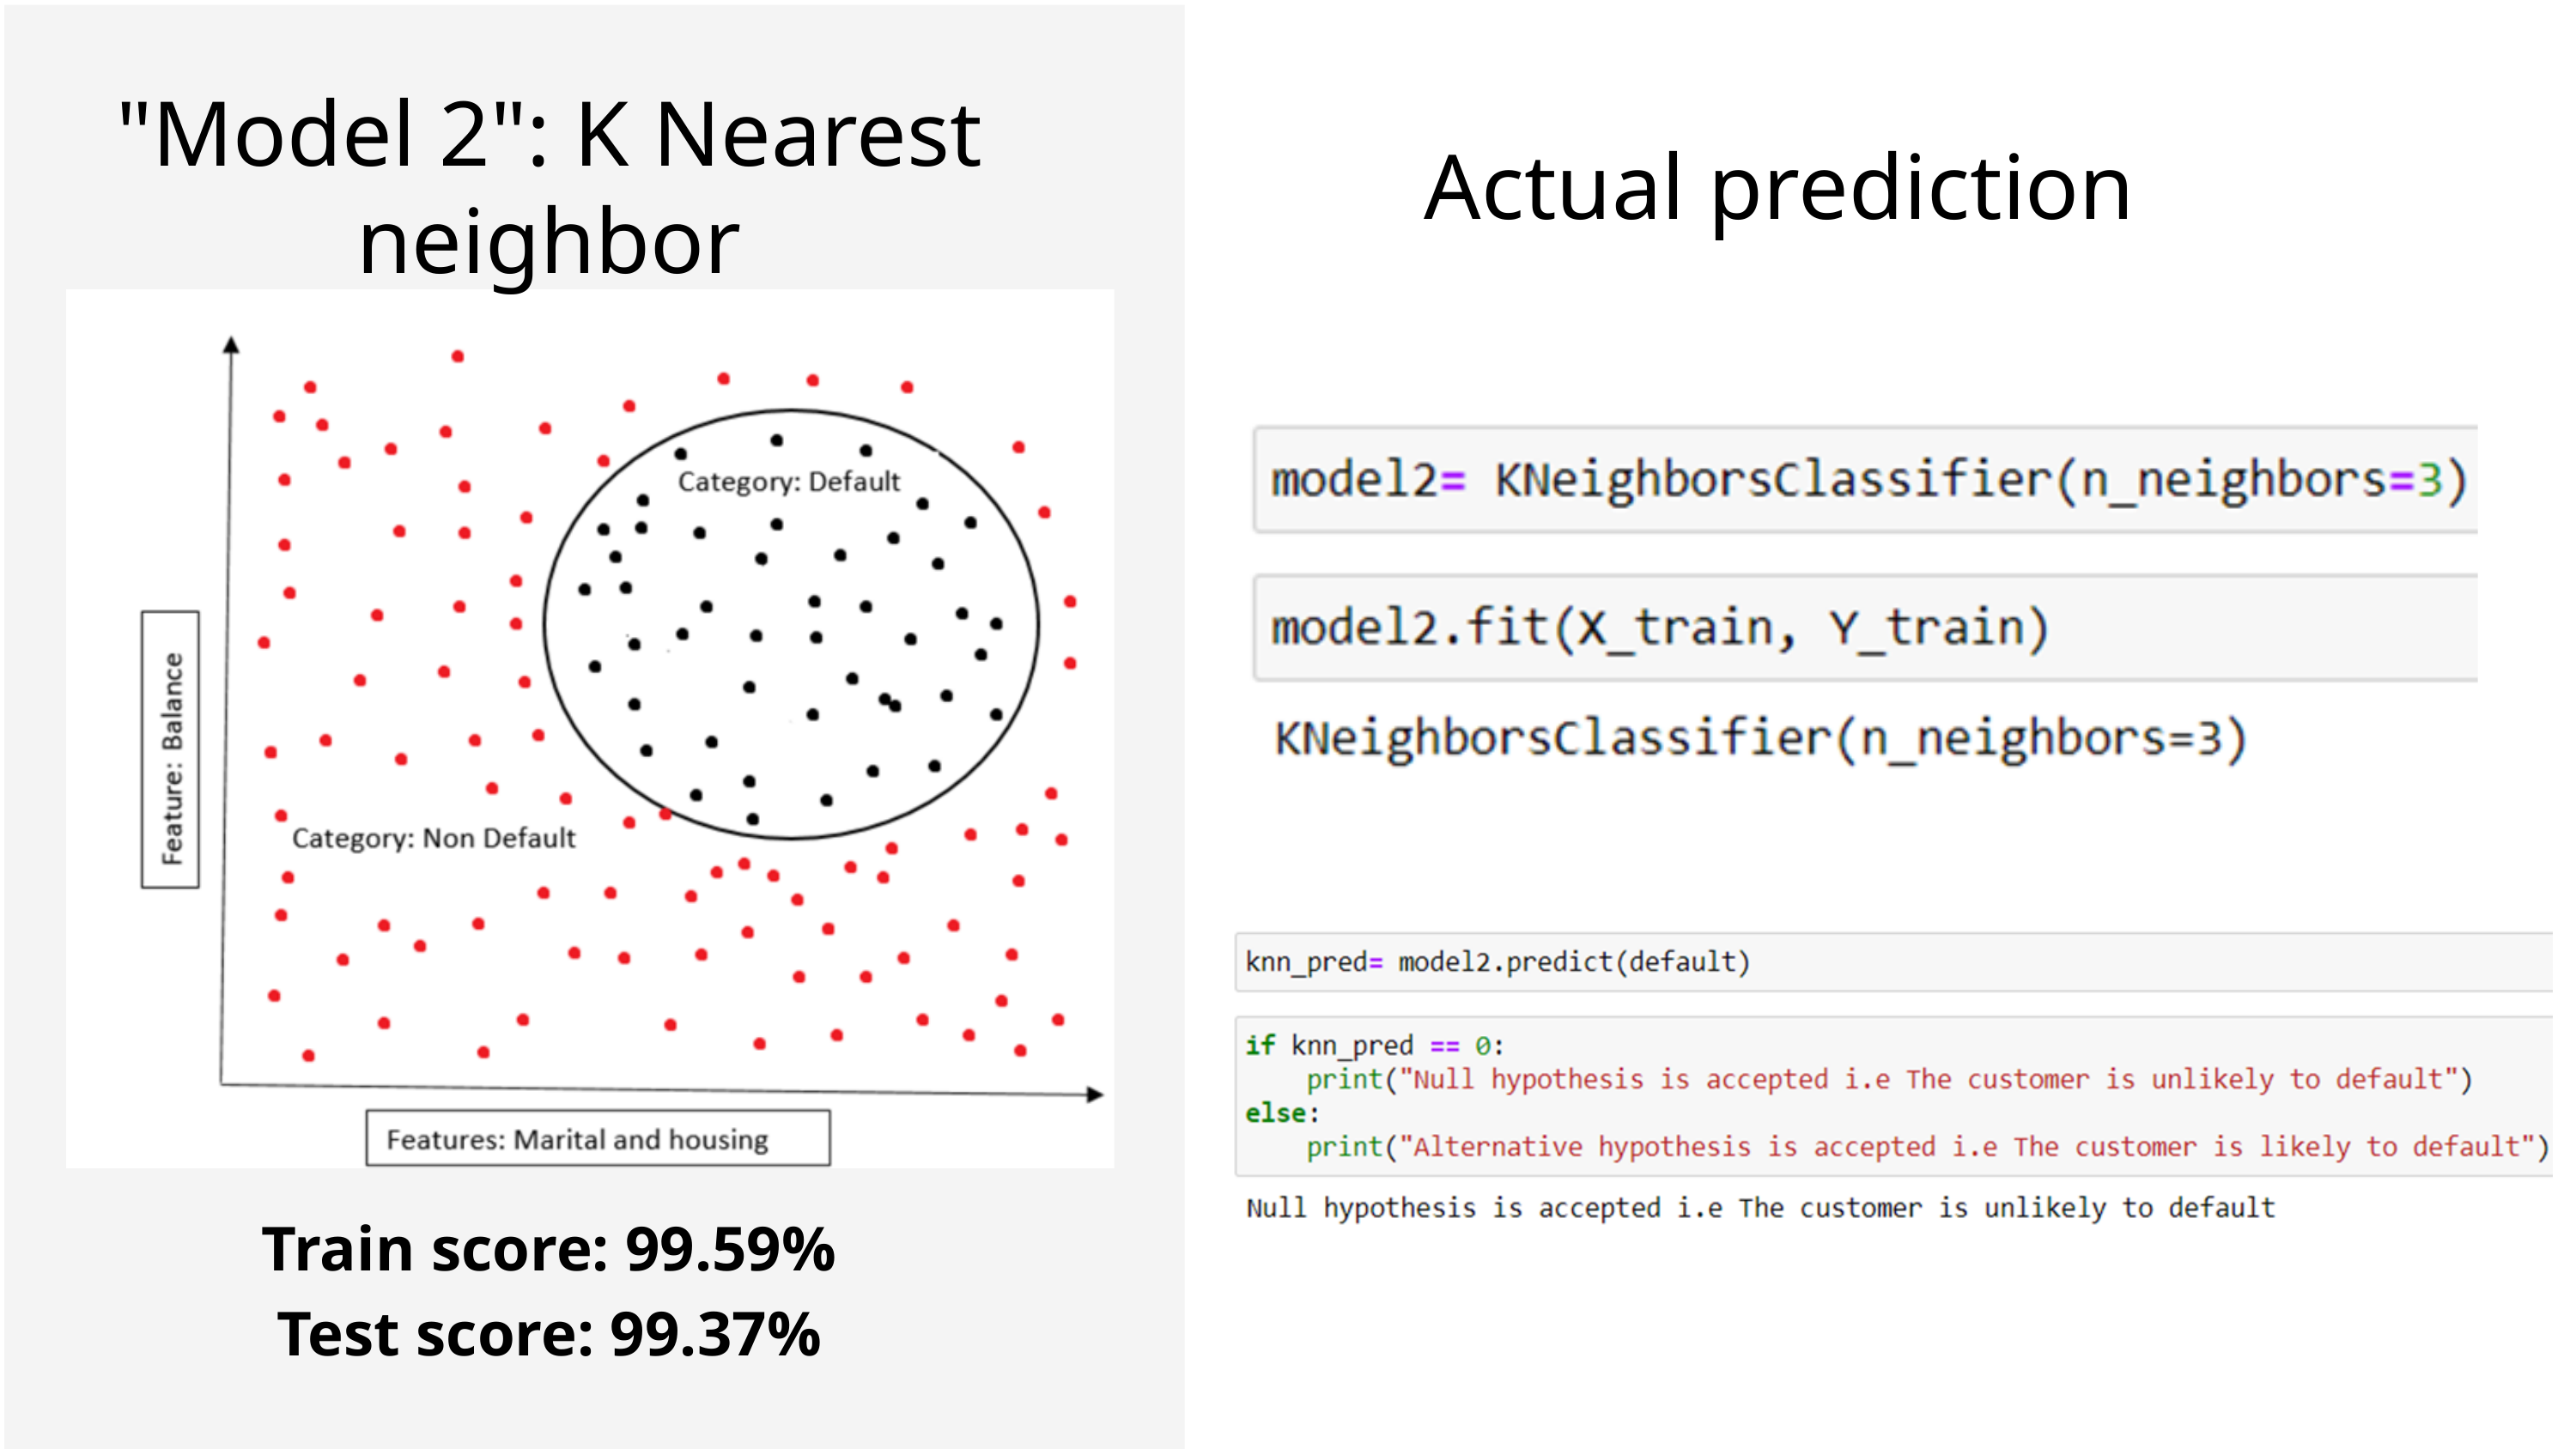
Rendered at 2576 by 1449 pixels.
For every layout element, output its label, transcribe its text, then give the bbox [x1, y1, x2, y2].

text_box [66, 289, 1115, 1168]
text_box "Model 2": K Nearest neighbor [0, 76, 1099, 292]
text_box Train score: 99.59% Test score: 99.37% [0, 1197, 1099, 1368]
text_box [1230, 927, 2553, 1230]
text_box [4, 4, 1185, 1449]
text_box Actual prediction [1230, 129, 2330, 237]
text_box [1230, 374, 2478, 790]
